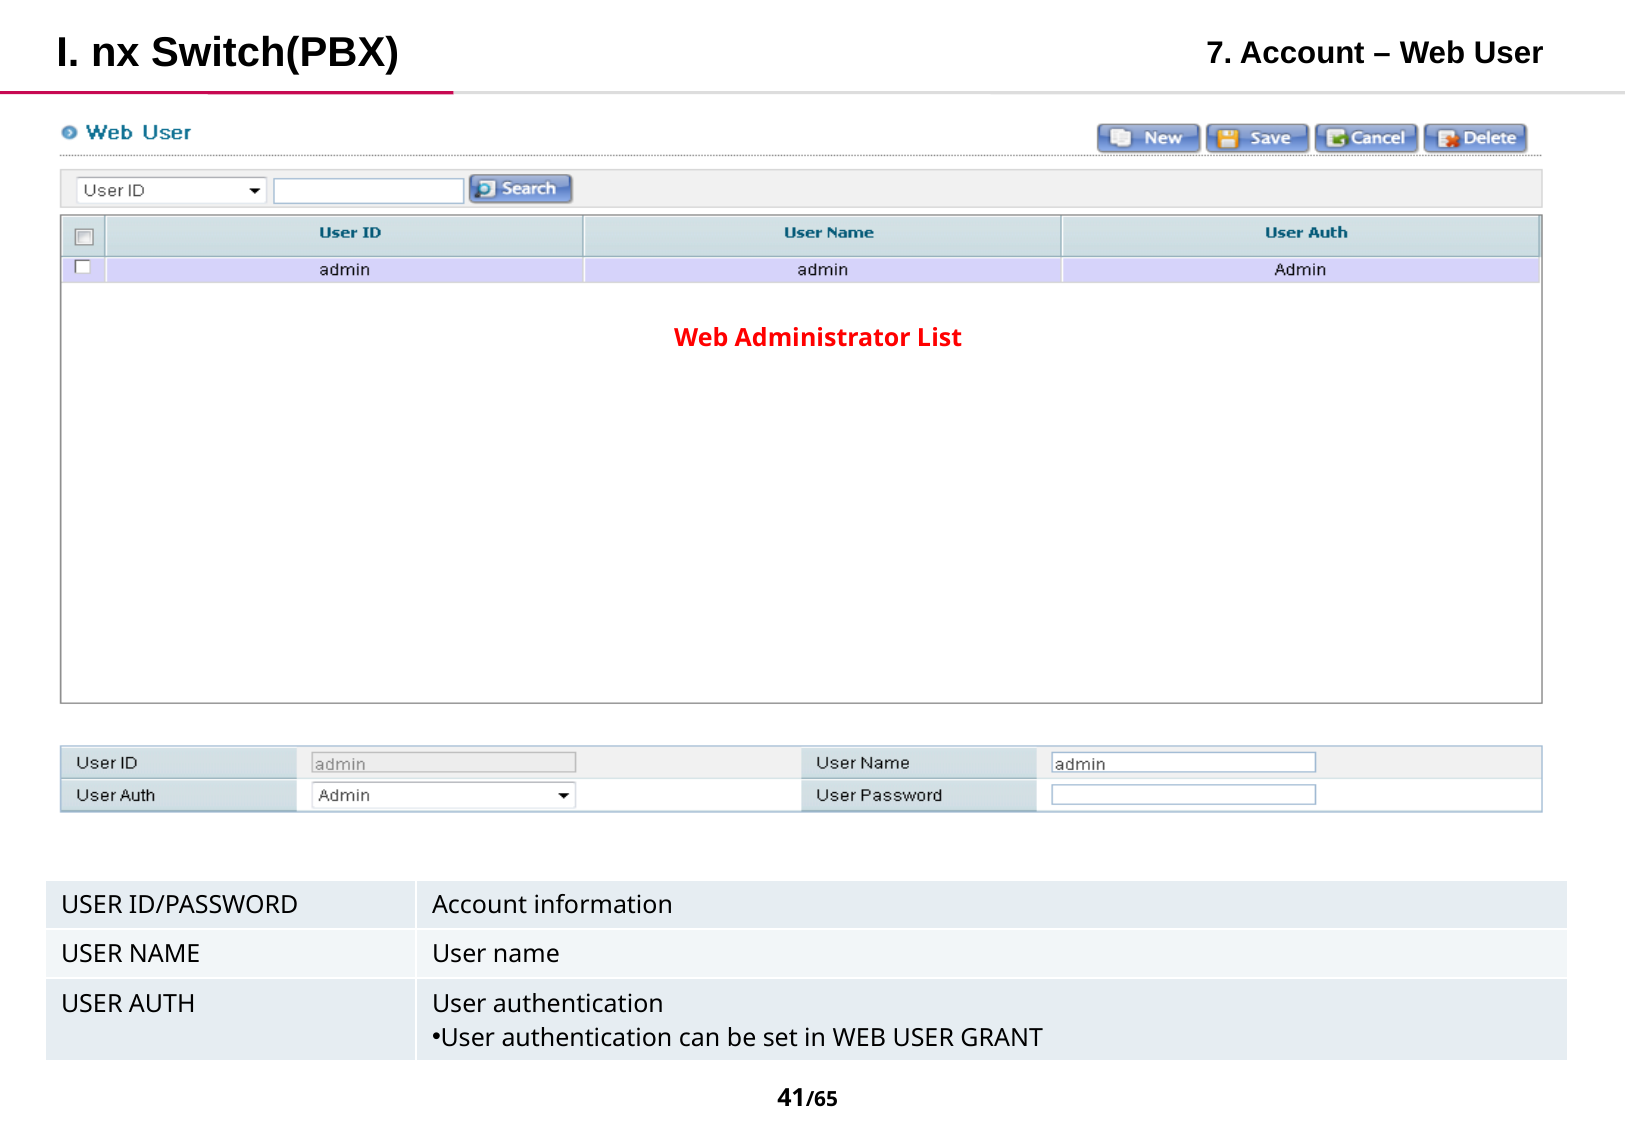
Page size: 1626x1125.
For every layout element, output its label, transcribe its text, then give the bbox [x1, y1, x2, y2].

table_cell User name [417, 930, 1567, 977]
slide_number 40/65 [638, 1079, 978, 1118]
picture [44, 107, 1568, 841]
text_box 7. Account – Web User [1191, 17, 1625, 78]
table_cell User authentication User authentication can be set in WEB USER GRANT [417, 979, 1567, 1060]
table_cell USER AUTH [46, 979, 415, 1060]
table_header Account information [417, 881, 1567, 928]
table_header USER ID/PASSWORD [46, 881, 415, 928]
table_cell USER NAME [46, 930, 415, 977]
text_box I. nx Switch(PBX) [41, 7, 547, 77]
